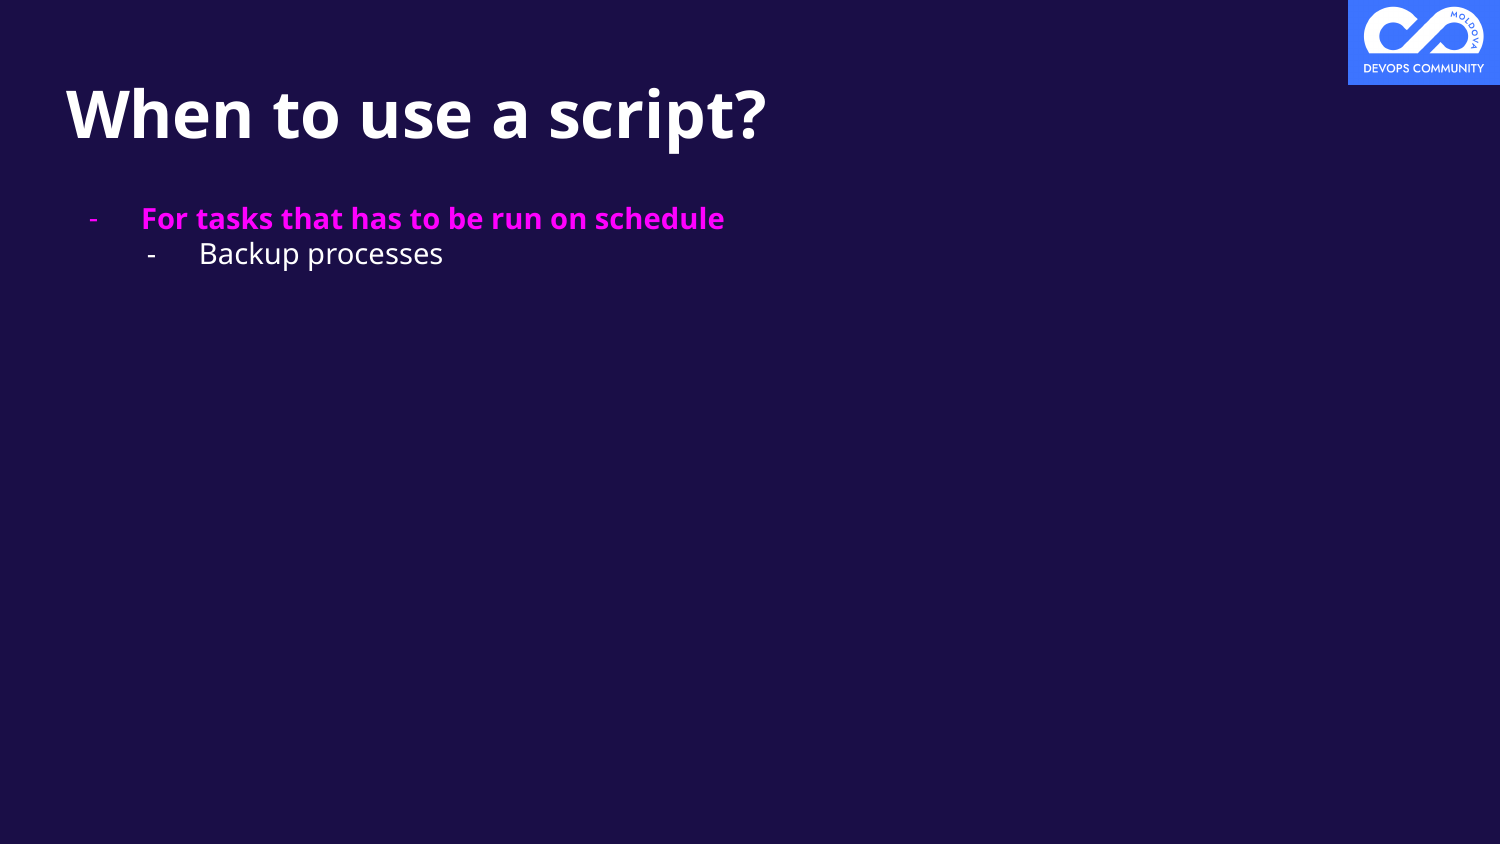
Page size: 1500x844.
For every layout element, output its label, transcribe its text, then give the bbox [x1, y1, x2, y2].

list For tasks that has to be run on schedule Backup processes [51, 185, 1449, 816]
picture [1348, 0, 1500, 85]
title When to use a script? [51, 72, 1449, 167]
